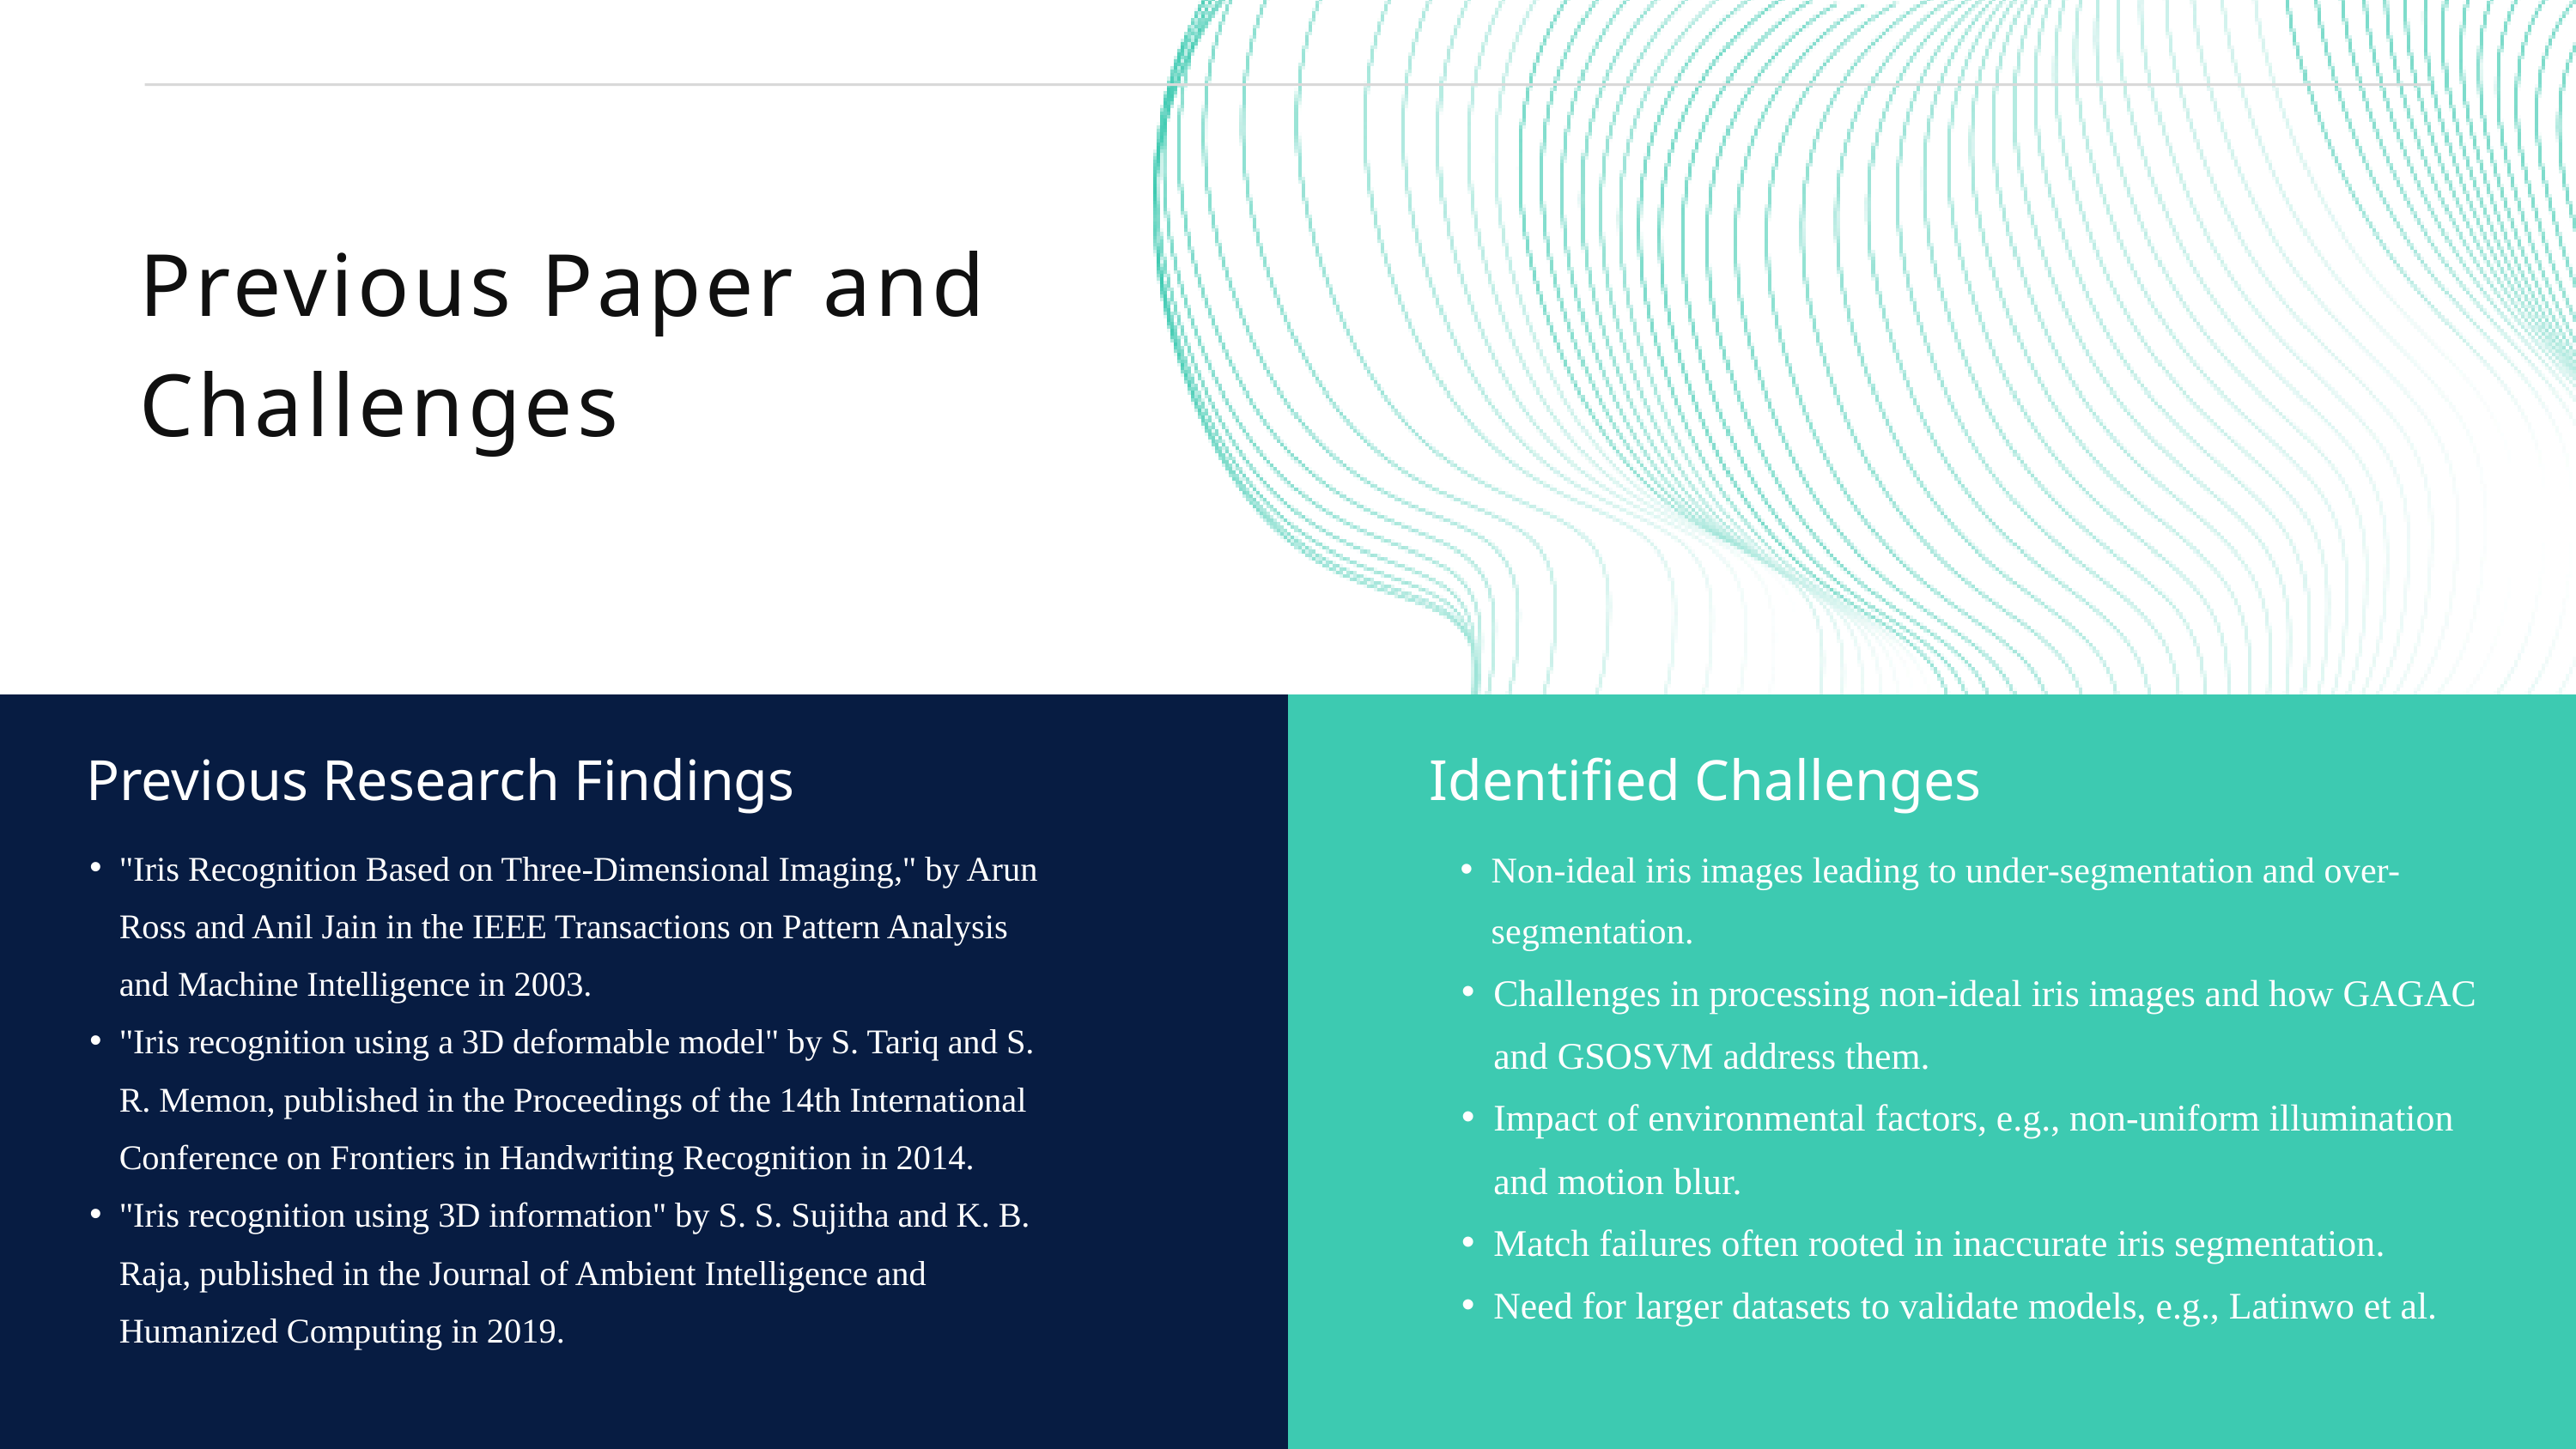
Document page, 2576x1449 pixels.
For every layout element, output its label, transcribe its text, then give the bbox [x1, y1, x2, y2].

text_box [1287, 694, 2576, 1449]
text_box Previous Paper and Challenges [139, 213, 1149, 454]
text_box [0, 694, 1285, 1449]
text_box [1153, 0, 2576, 694]
